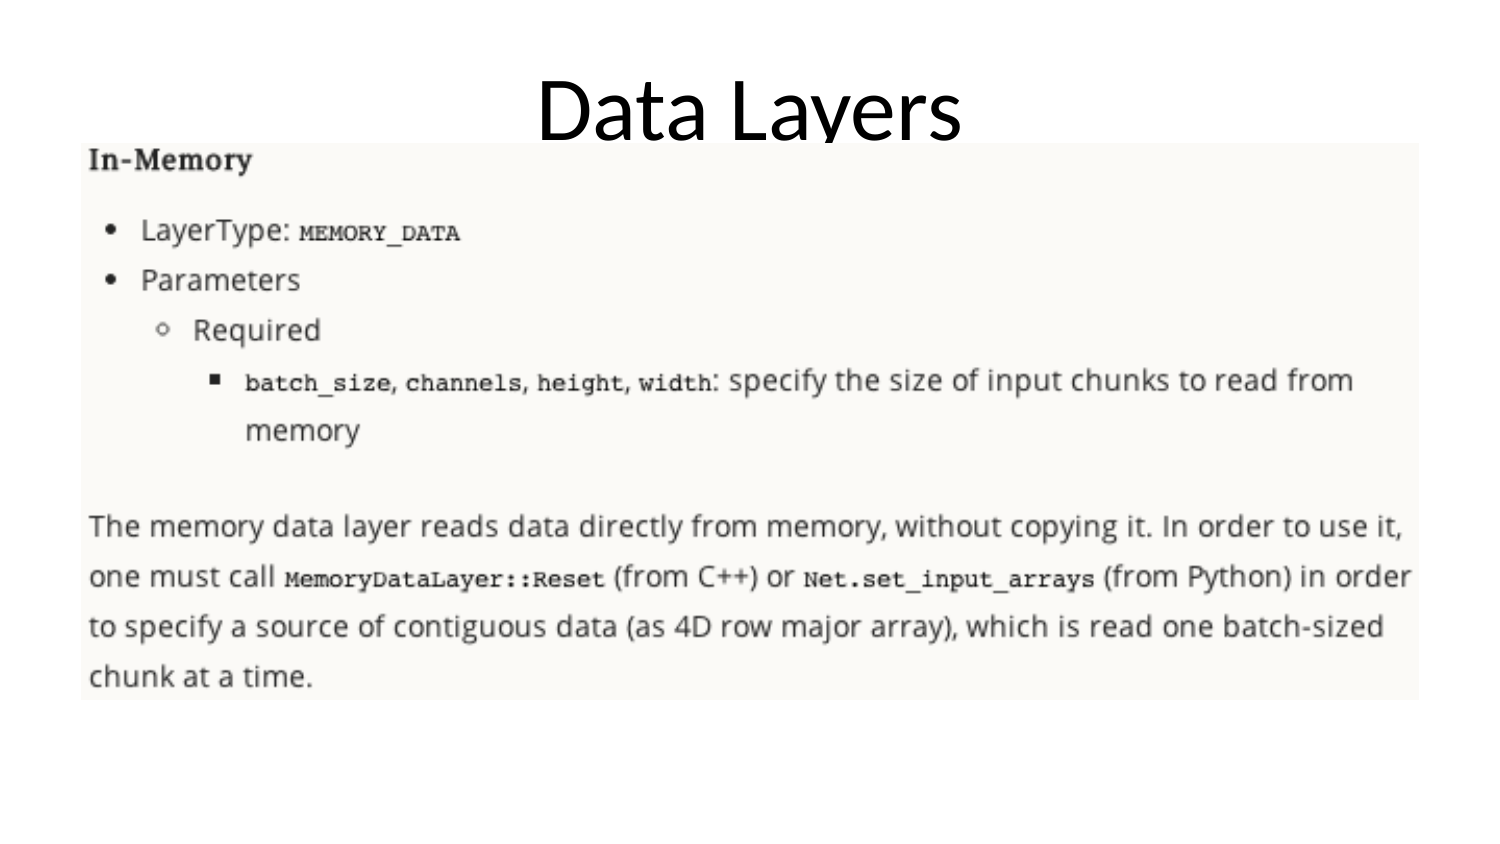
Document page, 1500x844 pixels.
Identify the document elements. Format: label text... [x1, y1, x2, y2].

title Data Layers [75, 33, 1425, 175]
picture [80, 143, 1419, 701]
